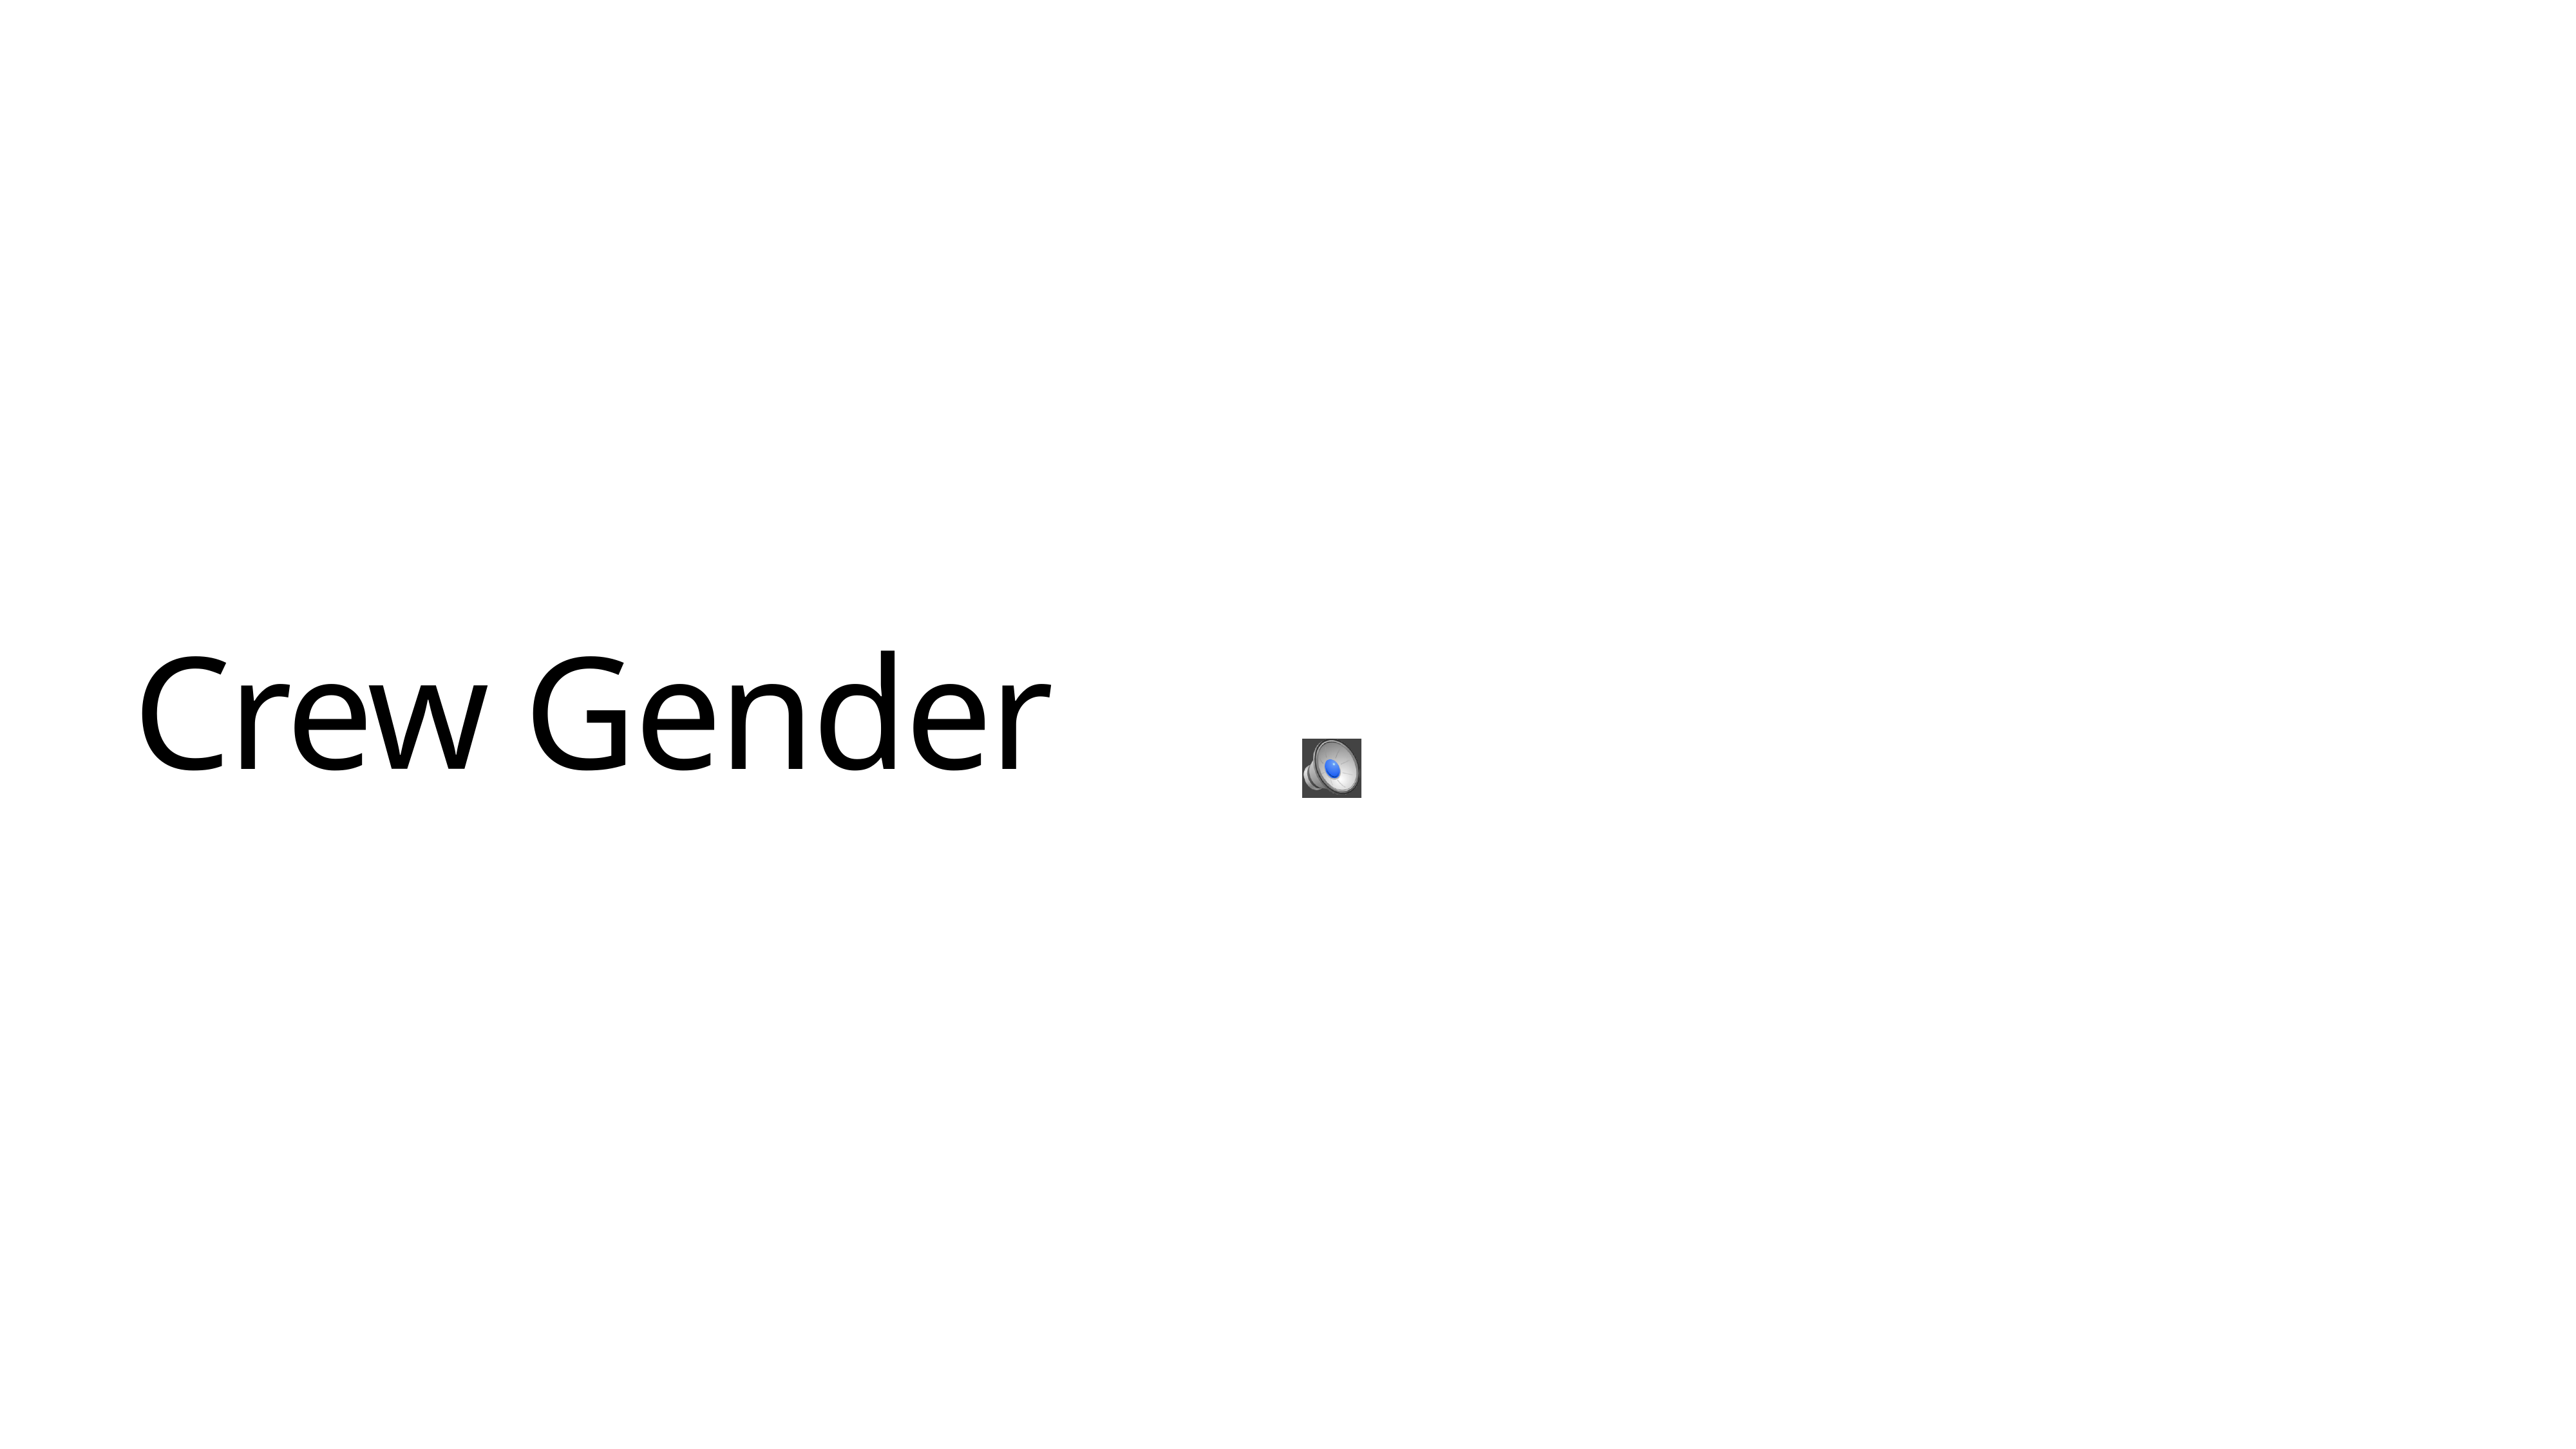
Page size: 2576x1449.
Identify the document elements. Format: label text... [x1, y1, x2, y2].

title Crew Gender [127, 478, 2449, 971]
picture [1301, 737, 1362, 799]
